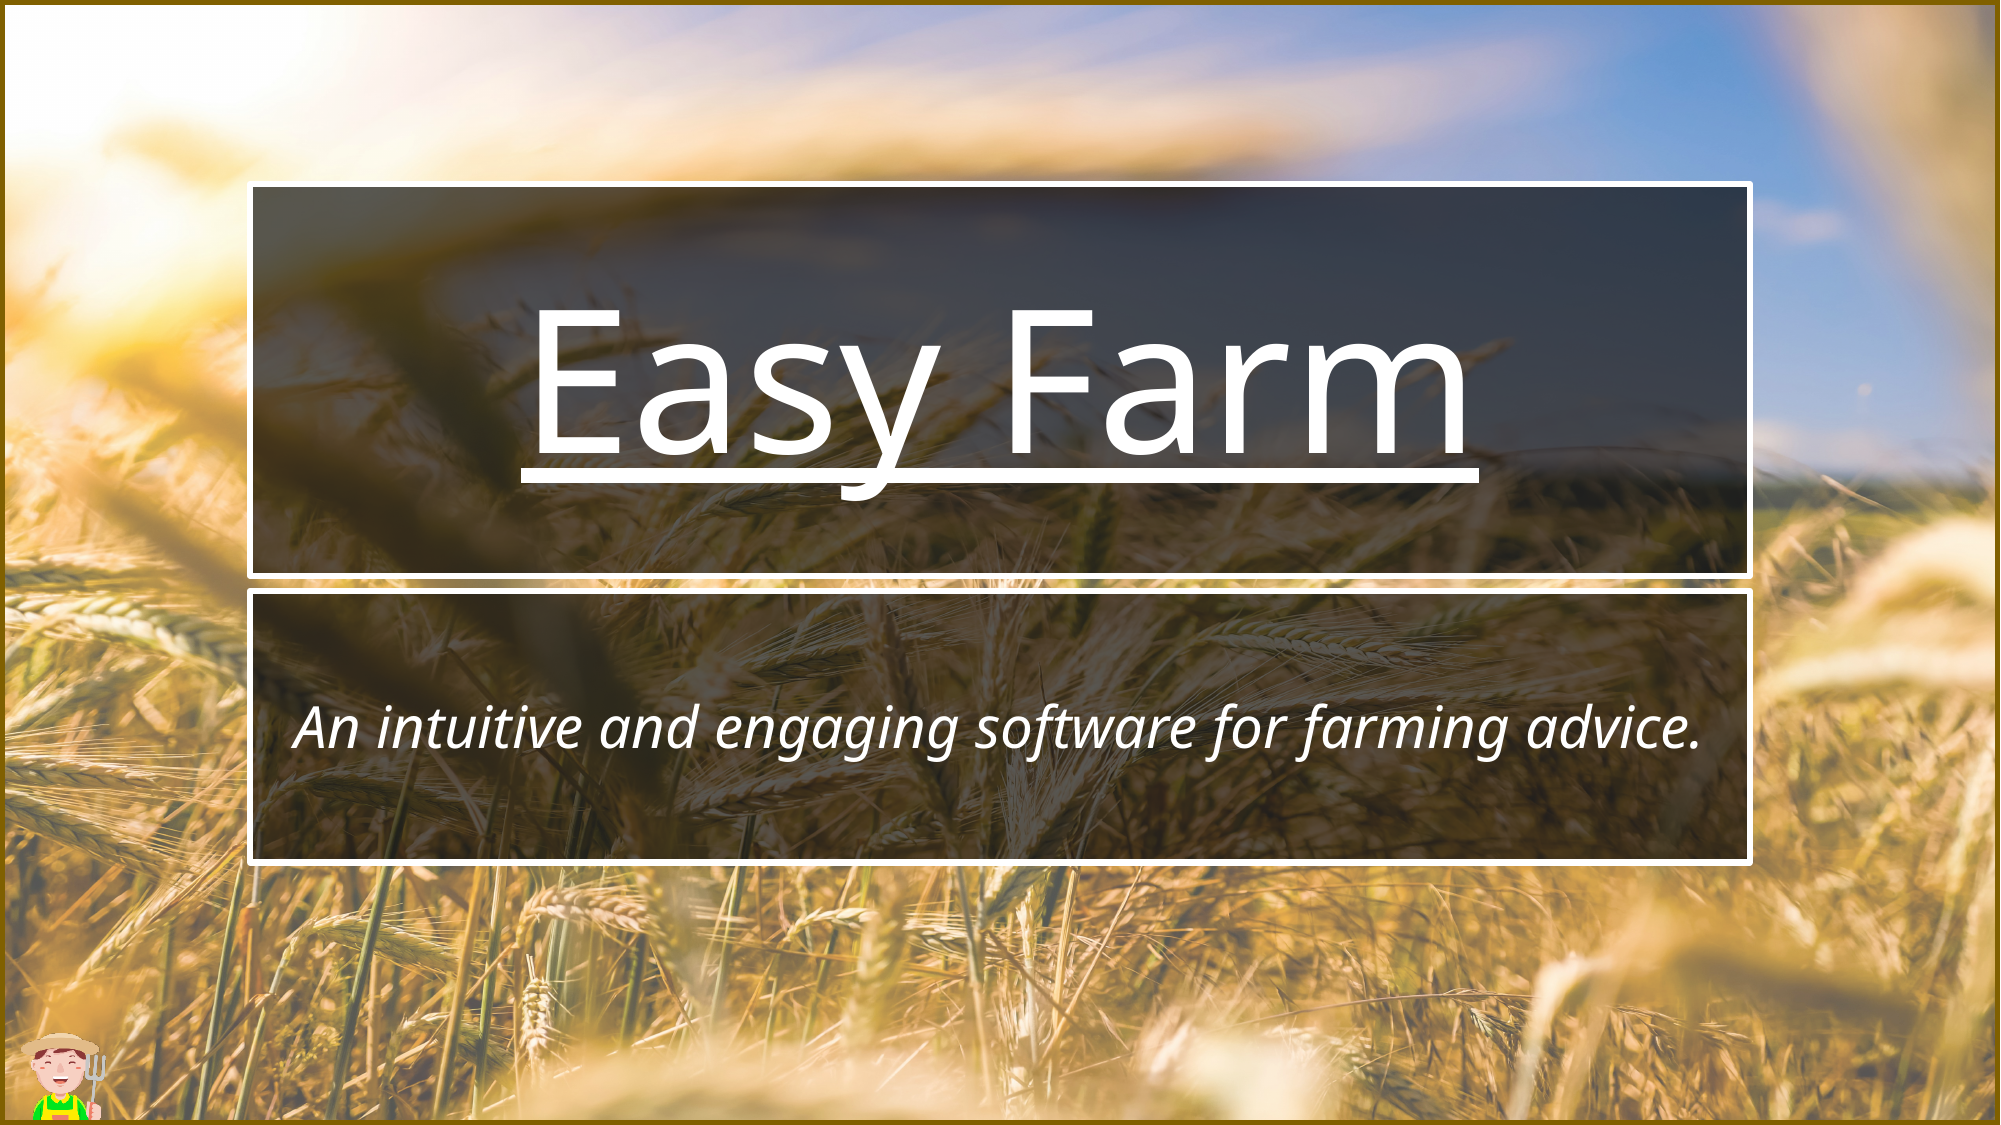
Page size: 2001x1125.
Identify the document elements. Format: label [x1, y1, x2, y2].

picture [16, 1031, 110, 1125]
text_box [0, 0, 2000, 1125]
